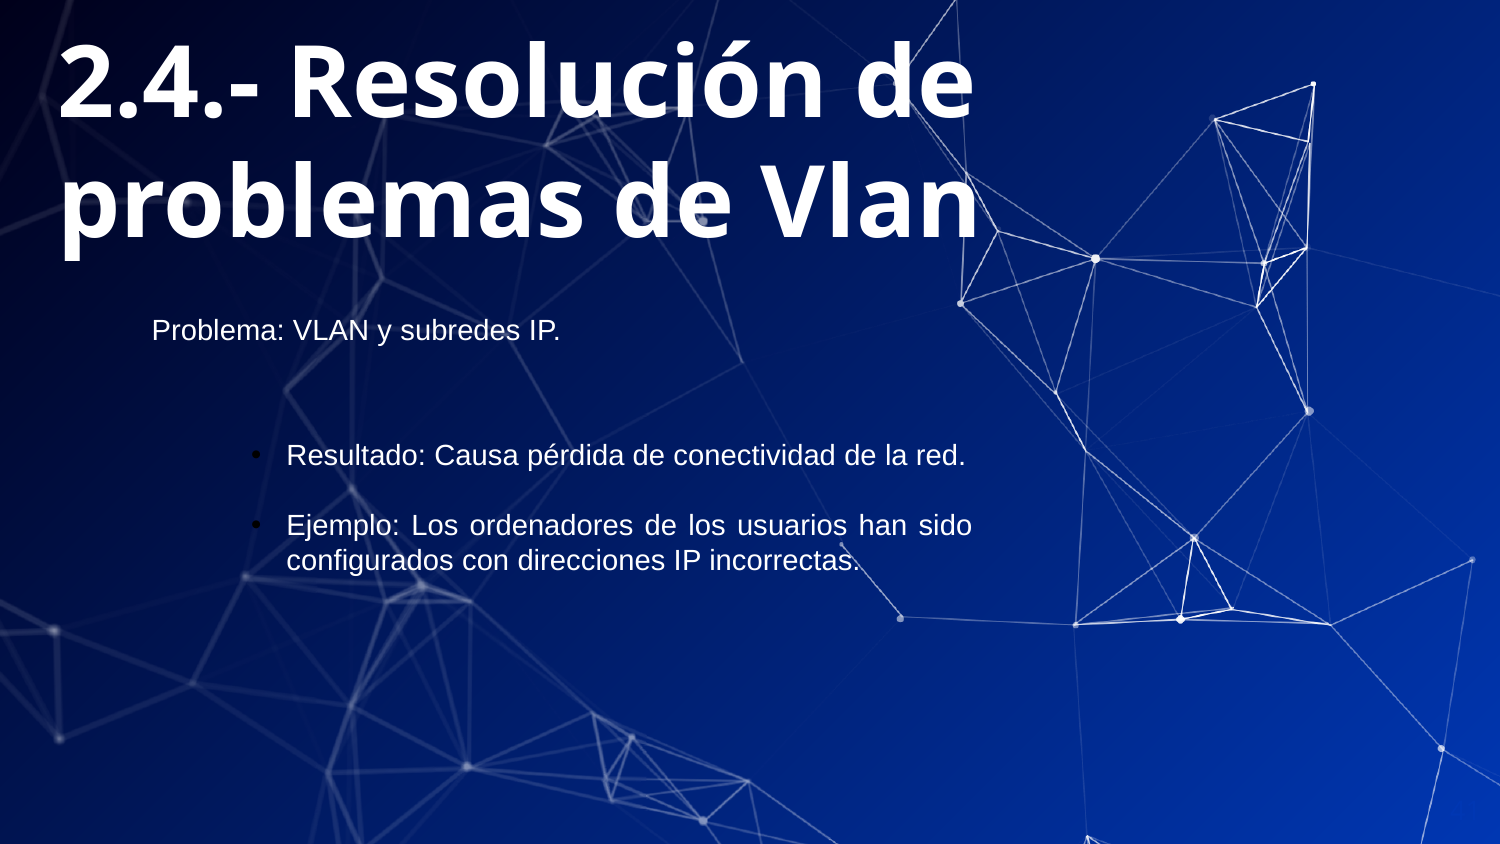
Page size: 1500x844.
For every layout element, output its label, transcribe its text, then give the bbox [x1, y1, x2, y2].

text_box Problema: VLAN y subredes IP. [136, 304, 889, 355]
text_box 2.4.- Resolución de problemas de Vlan [57, 117, 1395, 258]
picture [0, 0, 1500, 844]
text_box Resultado: Causa pérdida de conectividad de la red. Ejemplo: Los ordenadores de los usuarios han sido configurados con direcciones IP incorrectas. [236, 429, 988, 584]
slide_number 41 [1391, 779, 1482, 844]
